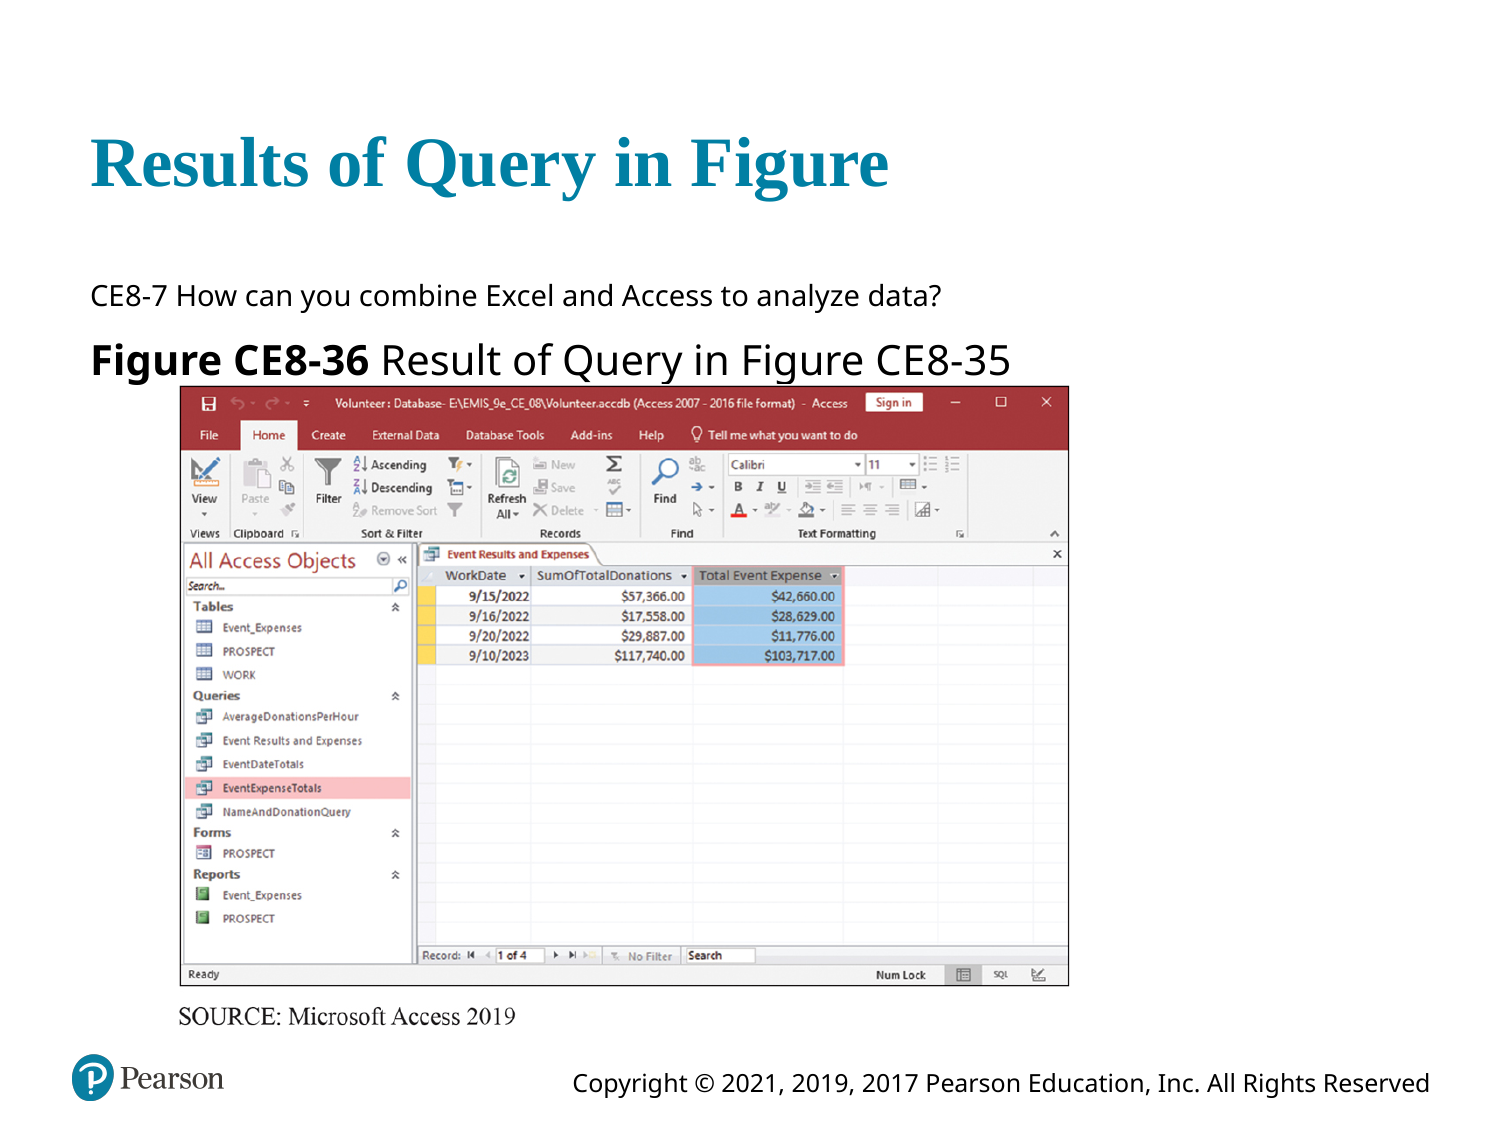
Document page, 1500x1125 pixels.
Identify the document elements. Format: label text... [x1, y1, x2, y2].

picture [72, 1087, 83, 1101]
list CE 8-7 How can you combine Excel and Access to analyze data? Figure C E 8-36 Result of Query in Figure C E 8-35 [75, 262, 1425, 385]
picture [72, 1054, 88, 1070]
picture [98, 1054, 224, 1101]
title Results of Query in Figure [75, 35, 1425, 216]
picture [80, 1063, 106, 1088]
picture [178, 384, 1070, 1027]
